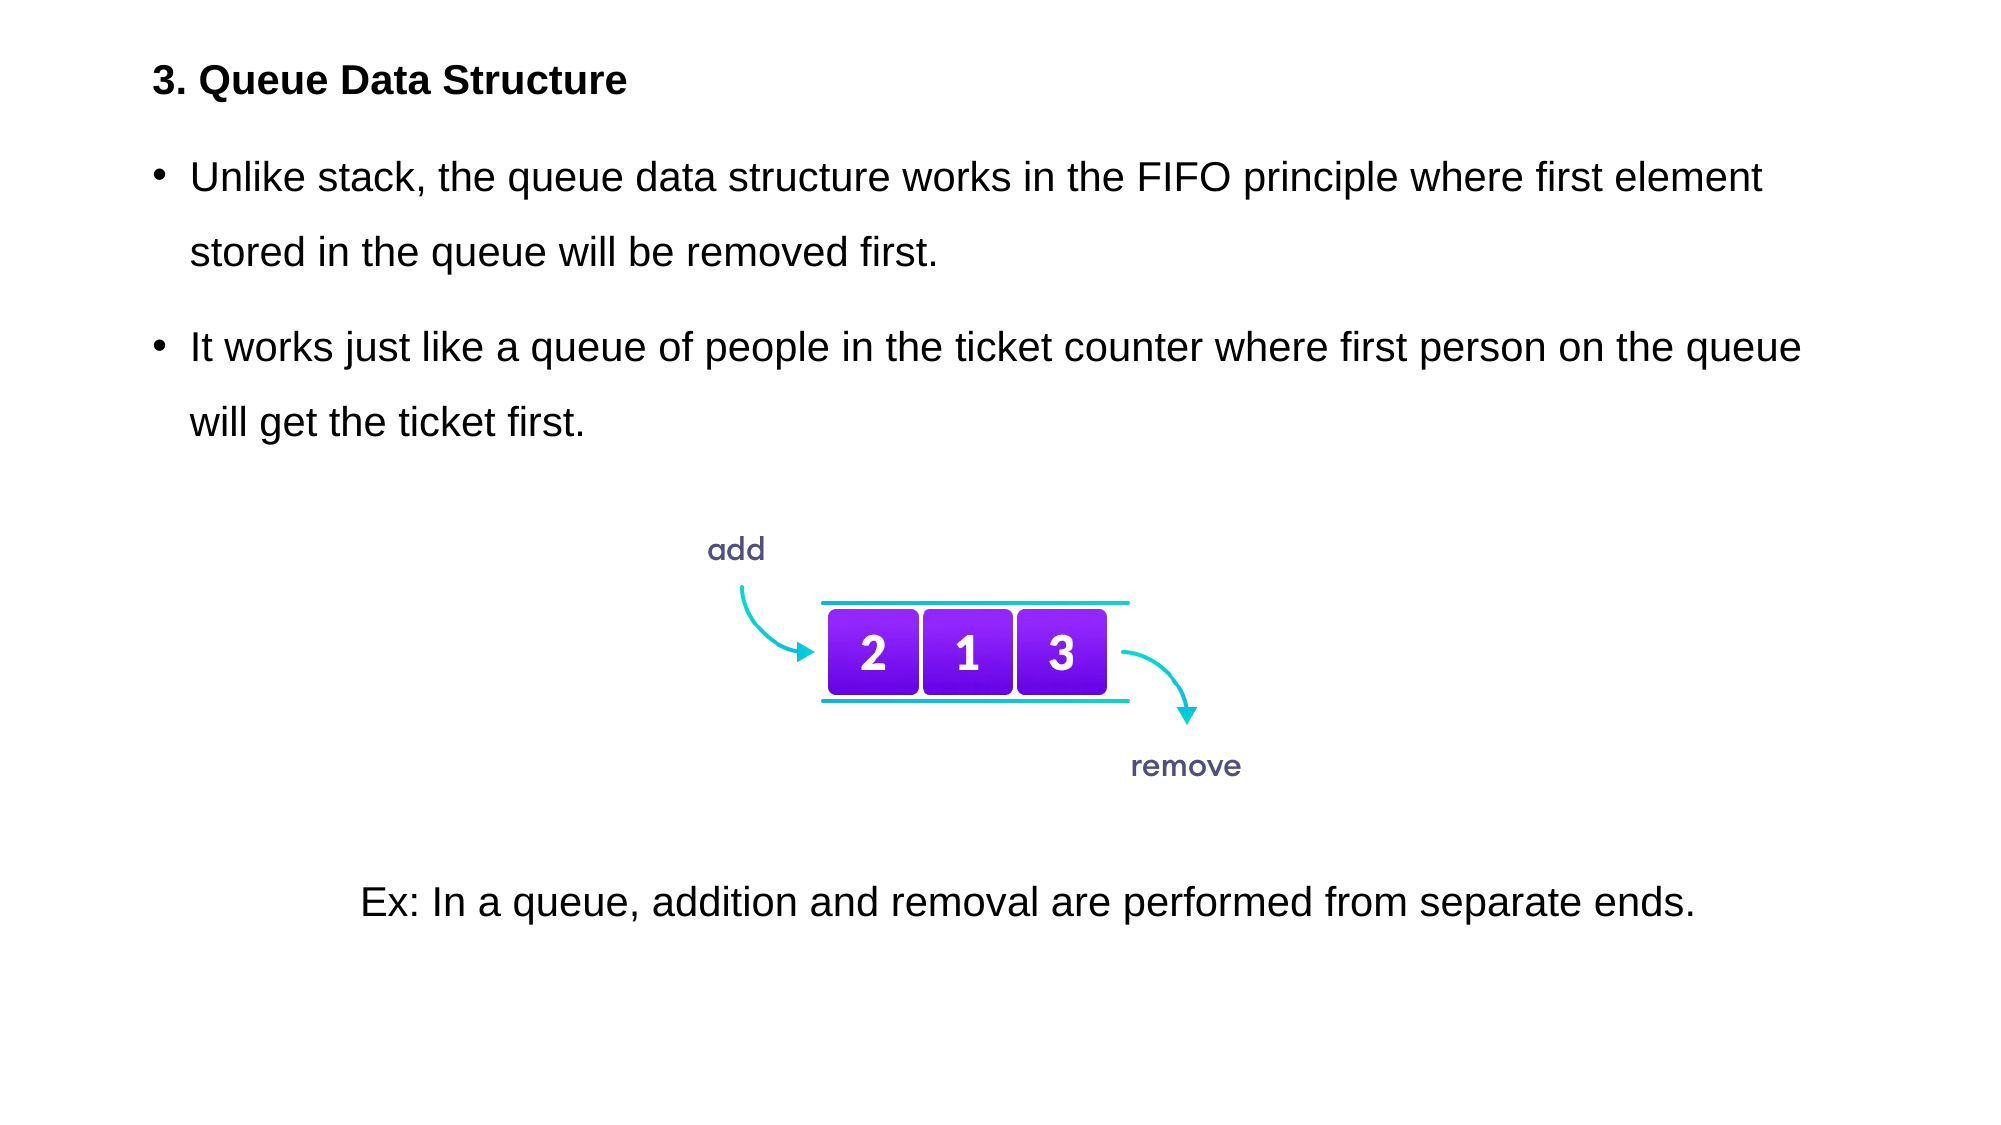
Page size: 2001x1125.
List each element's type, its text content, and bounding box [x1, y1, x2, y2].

list 3. Queue Data Structure Unlike stack, the queue data structure works in the FIFO principle where first element stored in the queue will be removed first. It works just like a queue of people in the ticket counter where first person on the queue will get the ticket first. Ex: In a queue, addition and removal are performed from separate ends. [137, 51, 1863, 1015]
picture [628, 445, 1320, 866]
